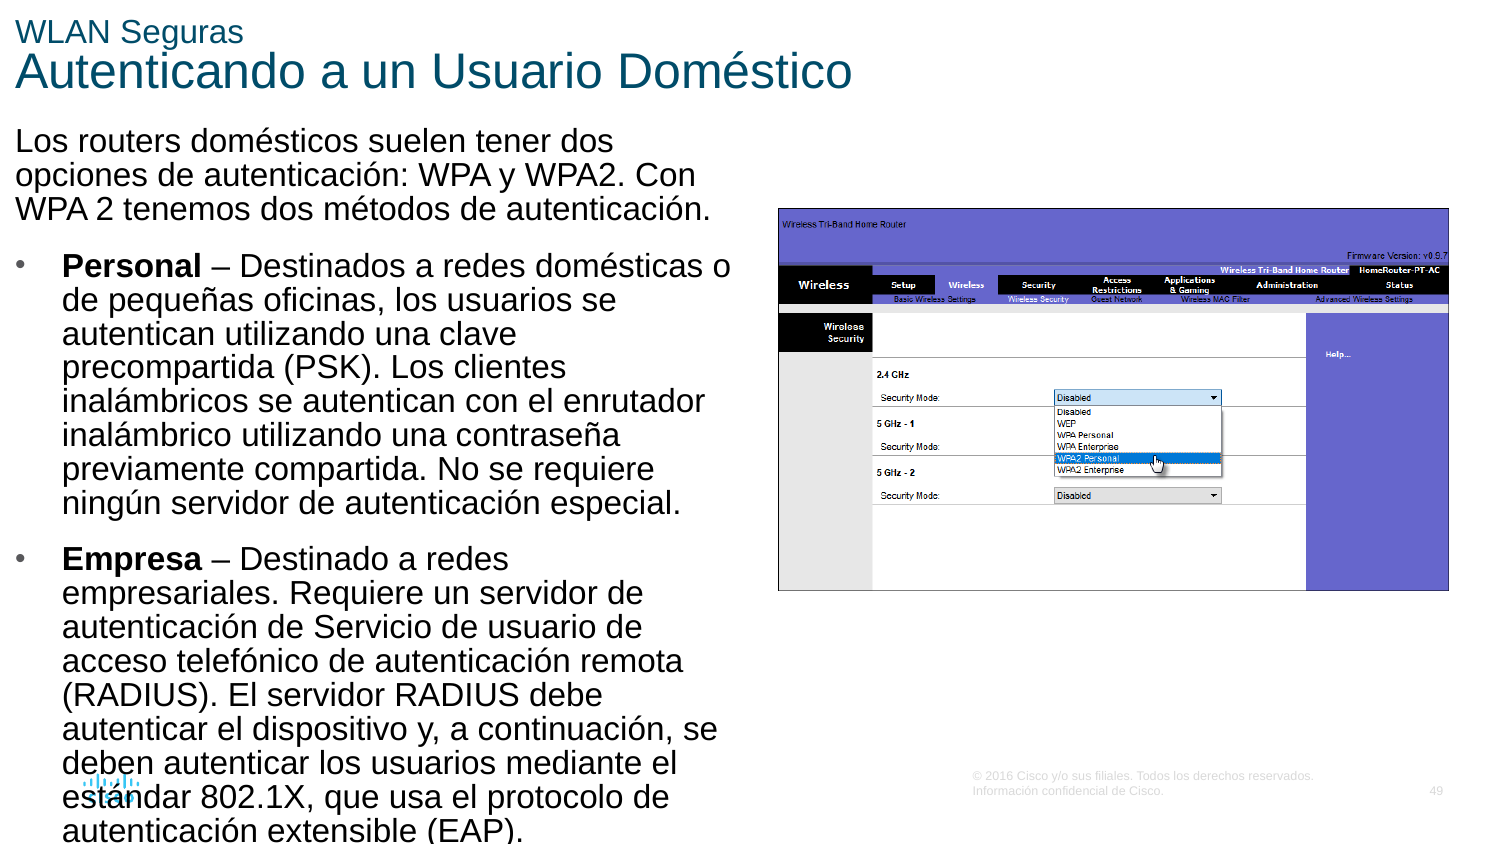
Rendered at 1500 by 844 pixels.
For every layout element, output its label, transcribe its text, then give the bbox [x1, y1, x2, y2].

list Los routers domésticos suelen tener dos opciones de autenticación: WPA y WPA2. Con WPA 2 tenemos dos métodos de autenticación. Personal – Destinados a redes domésticas o de pequeñas oficinas, los usuarios se autentican utilizando una clave precompartida (PSK). Los clientes inalámbricos se autentican con el enrutador inalámbrico utilizando una contraseña previamente compartida. No se requiere ningún servidor de autenticación especial. Empresa – Destinado a redes empresariales. Requiere un servidor de autenticación de Servicio de usuario de acceso telefónico de autenticación remota (RADIUS). El servidor RADIUS debe autenticar el dispositivo y, a continuación, se deben autenticar los usuarios mediante el estándar 802.1X, que usa el protocolo de autenticación extensible (EAP). [0, 118, 750, 653]
title WLAN Seguras Autenticando a un Usuario Doméstico [0, 0, 1369, 119]
picture [777, 208, 1450, 592]
